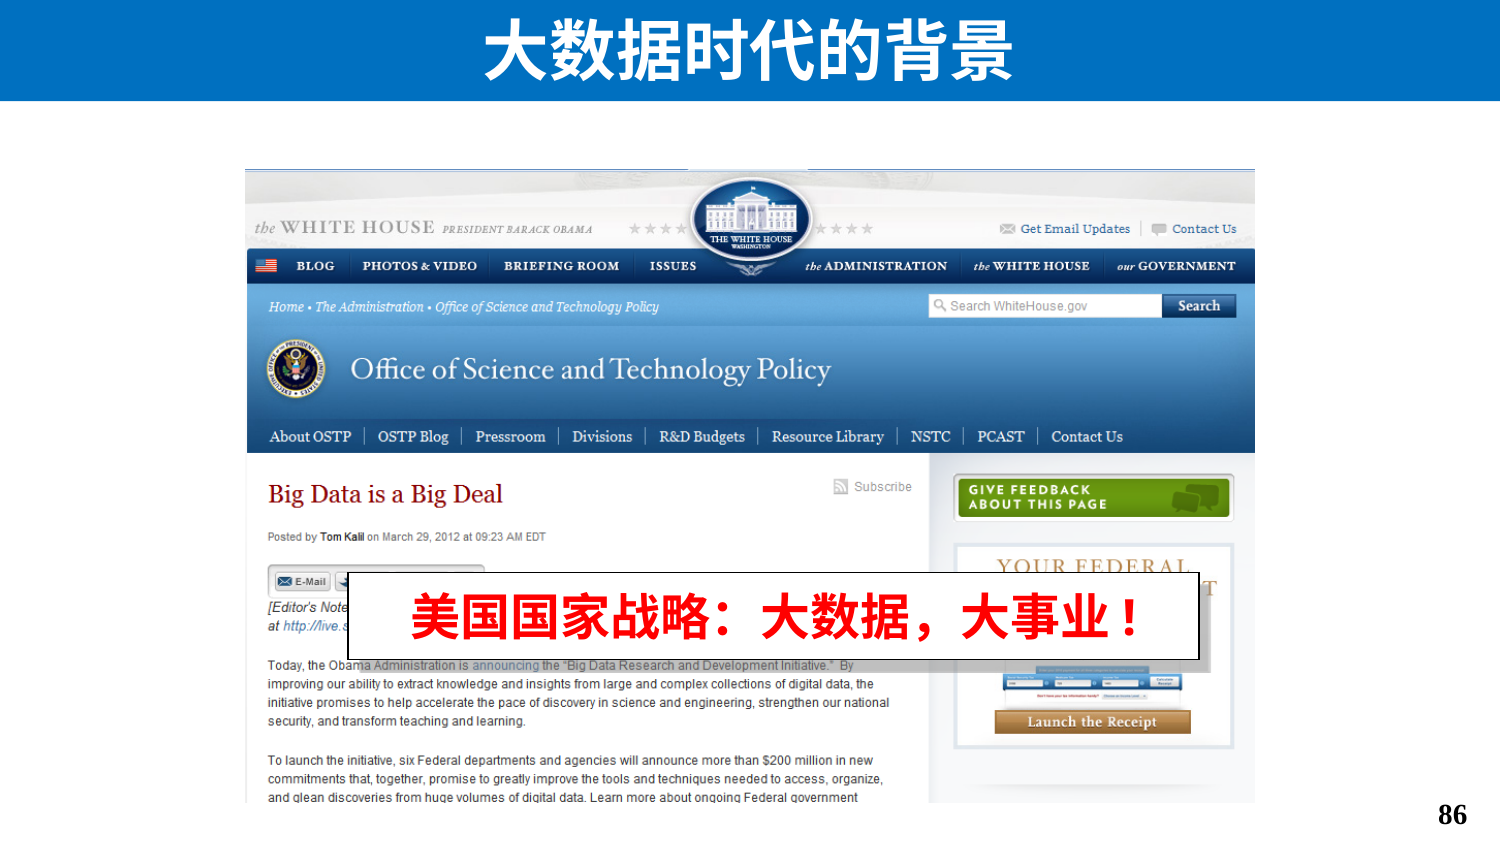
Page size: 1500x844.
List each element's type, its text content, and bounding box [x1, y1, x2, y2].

title 大数据时代的背景 [0, 0, 1500, 102]
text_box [245, 169, 1255, 803]
